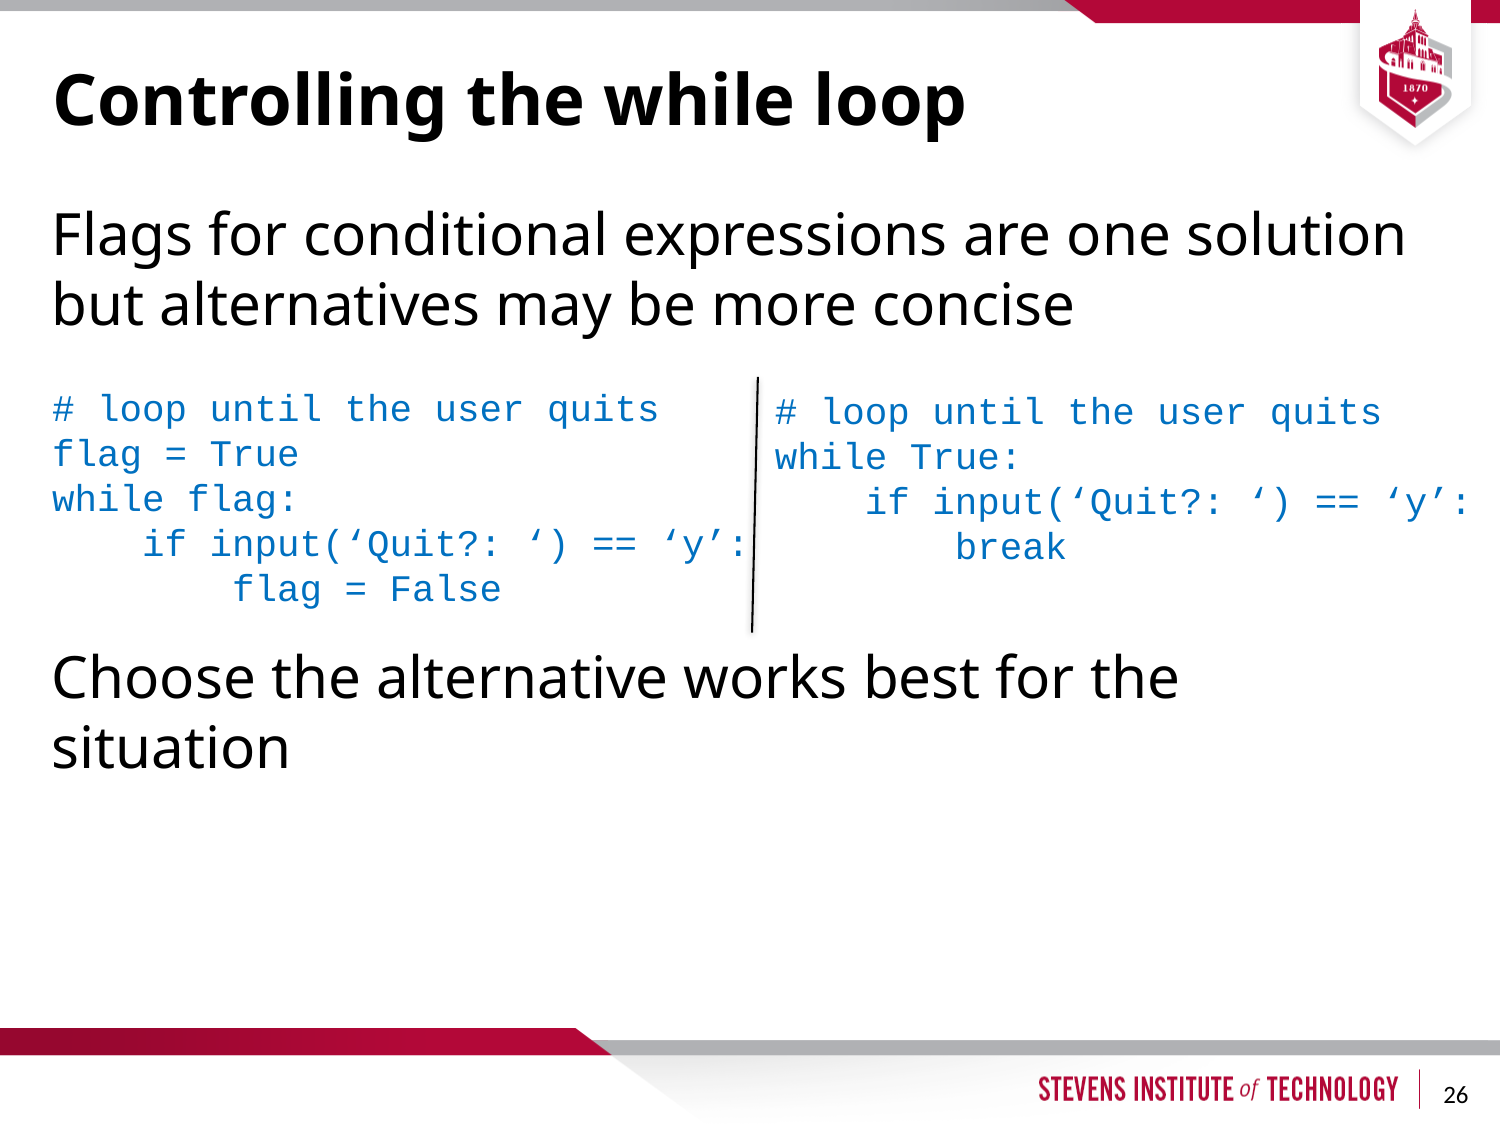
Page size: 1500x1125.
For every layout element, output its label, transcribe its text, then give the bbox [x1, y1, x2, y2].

picture [0, 1028, 1500, 1125]
text_box # loop until the user quits while True: if input(‘Quit?: ‘) == ‘y’: break [762, 379, 1500, 588]
slide_number 26 [1428, 1071, 1490, 1108]
list # loop until the user quits flag = True while flag: if input(‘Quit?: ‘) == ‘y’: flag = False [37, 376, 750, 585]
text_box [751, 376, 759, 633]
picture [0, 0, 1500, 160]
text_box Choose the alternative works best for the situation [37, 632, 1429, 820]
title Controlling the while loop [37, 47, 1338, 152]
text_box Flags for conditional expressions are one solution but alternatives may be more concise [37, 189, 1429, 335]
